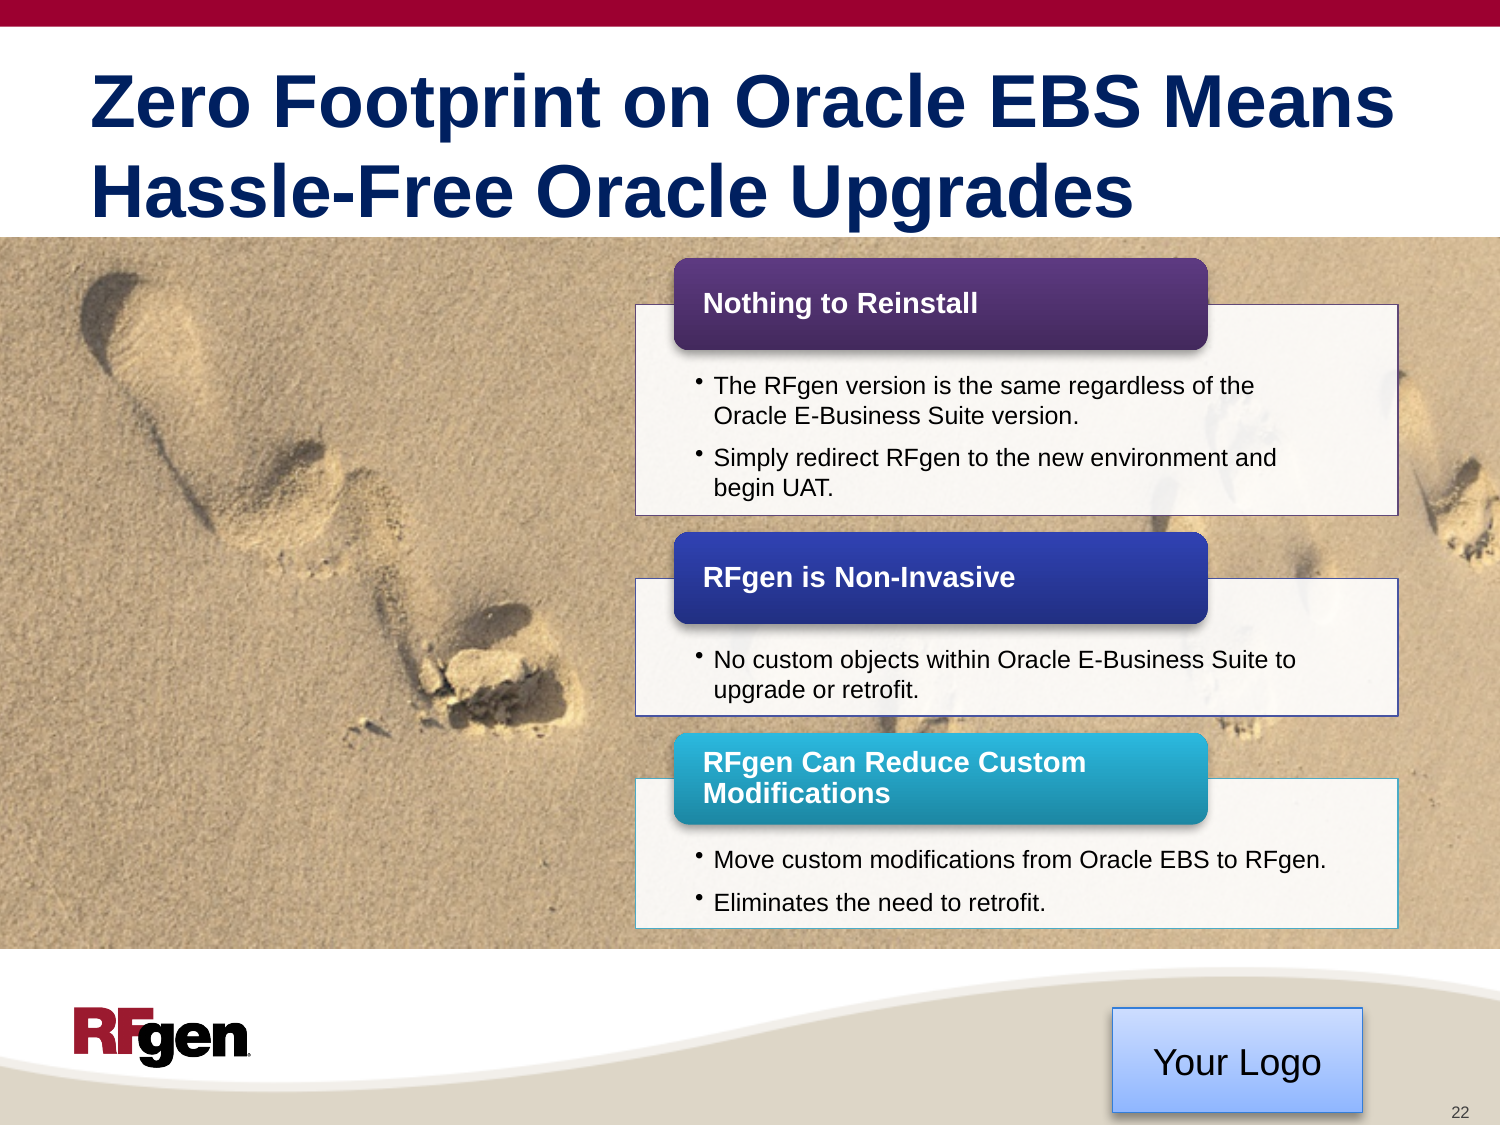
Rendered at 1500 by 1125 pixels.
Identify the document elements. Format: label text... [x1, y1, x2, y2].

slide_number 22 [1429, 1081, 1492, 1125]
picture [0, 237, 1500, 950]
picture [0, 958, 1500, 1125]
title Zero Footprint on Oracle EBS Means Hassle-Free Oracle Upgrades [75, 45, 1425, 233]
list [635, 257, 1399, 930]
